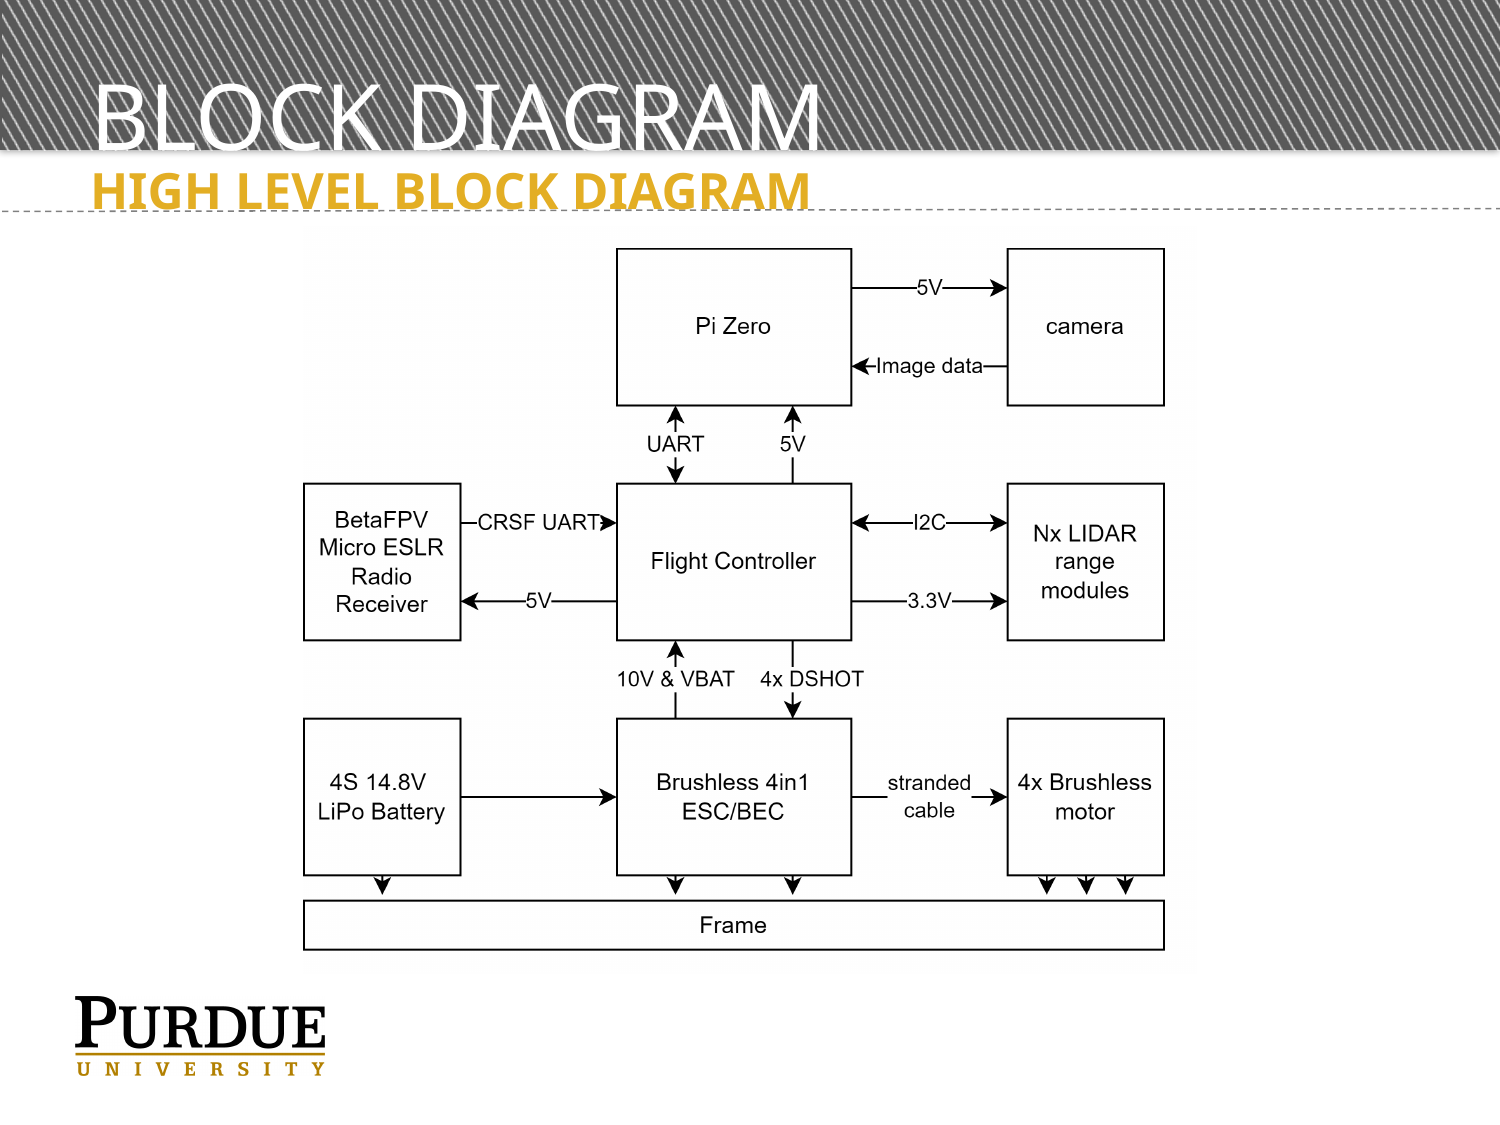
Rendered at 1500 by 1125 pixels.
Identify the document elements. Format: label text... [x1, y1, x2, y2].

picture [302, 226, 1198, 974]
title Block Diagram [75, 51, 1427, 175]
picture [75, 996, 325, 1076]
list High Level Block Diagram [75, 151, 1425, 225]
